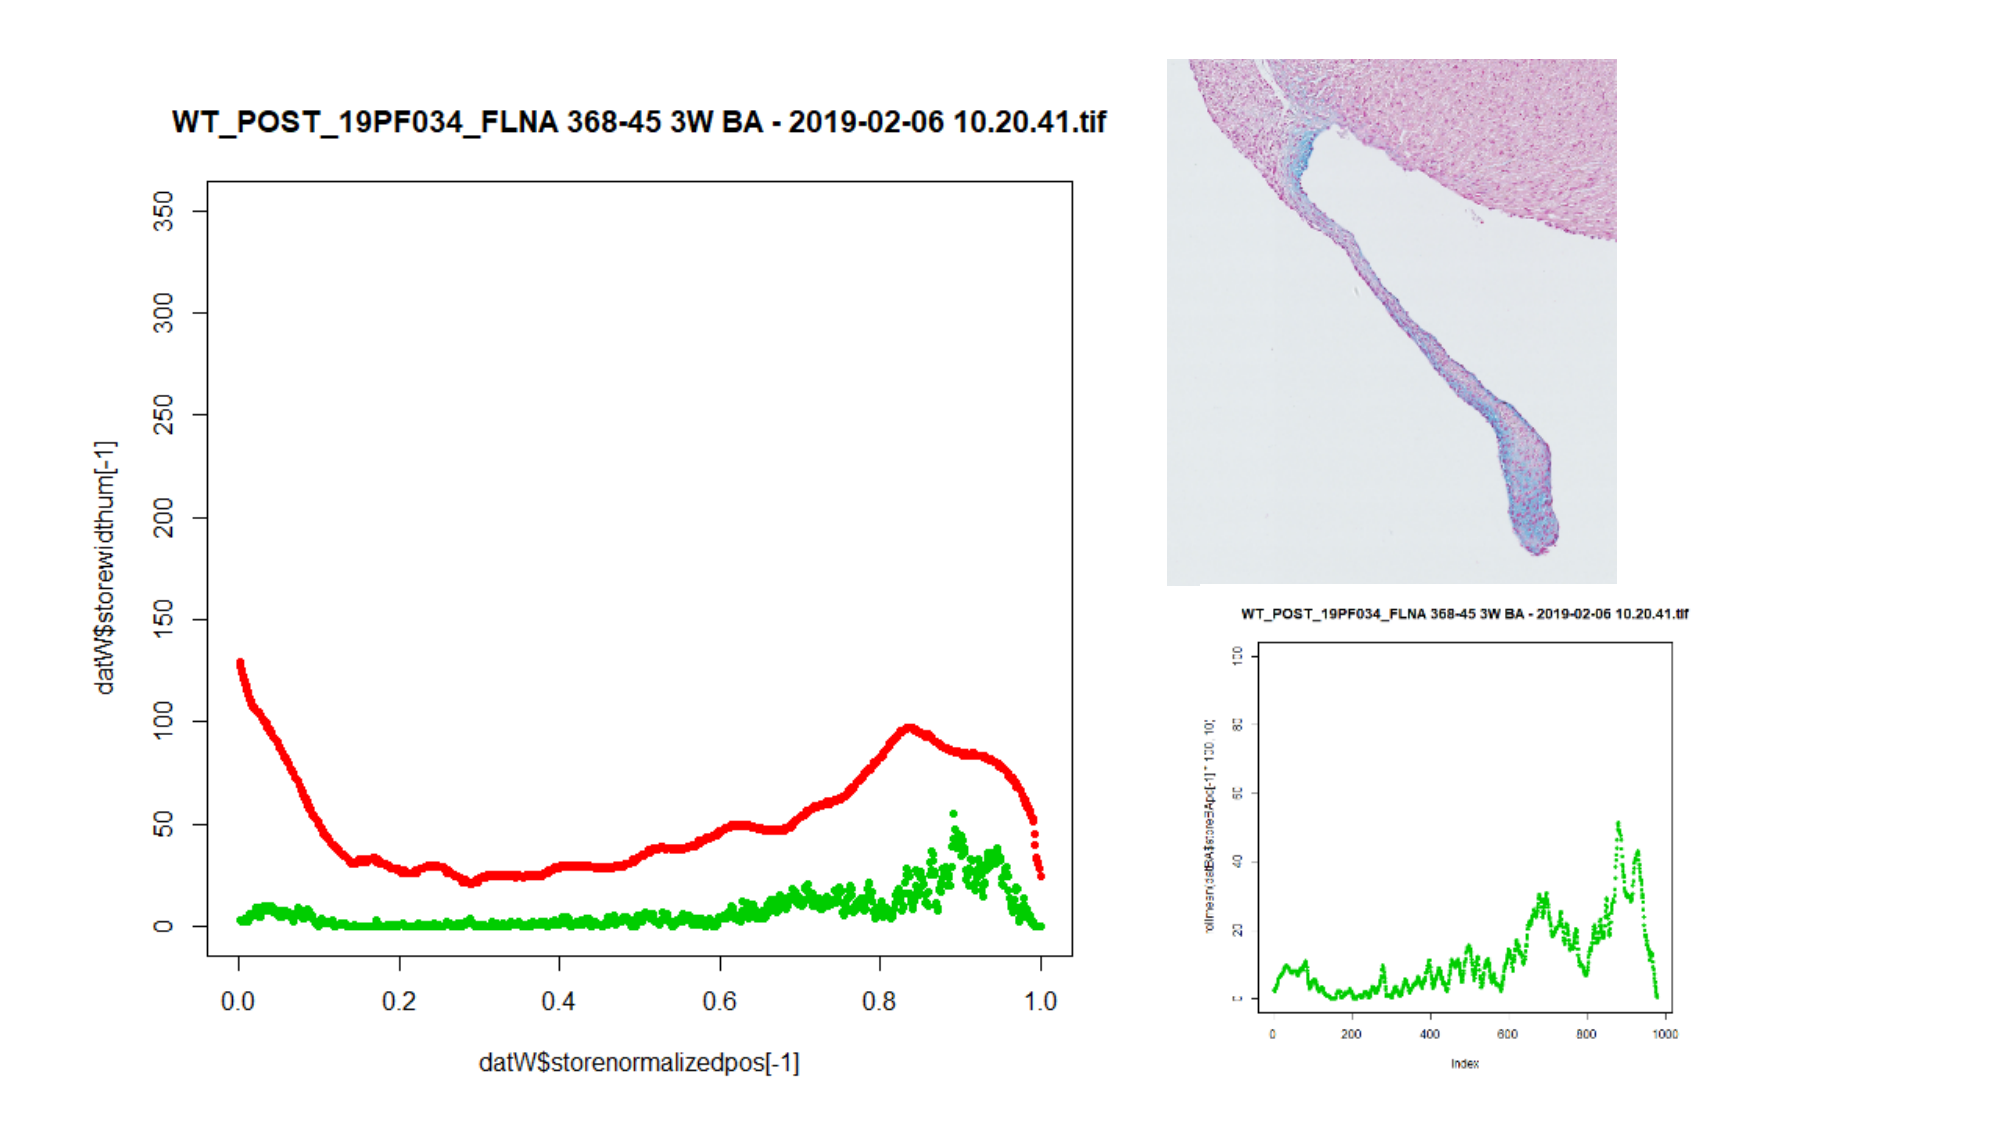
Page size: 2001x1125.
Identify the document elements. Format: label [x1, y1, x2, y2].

picture [85, 59, 1136, 1109]
picture [1200, 584, 1703, 1086]
list [1167, 59, 1617, 586]
